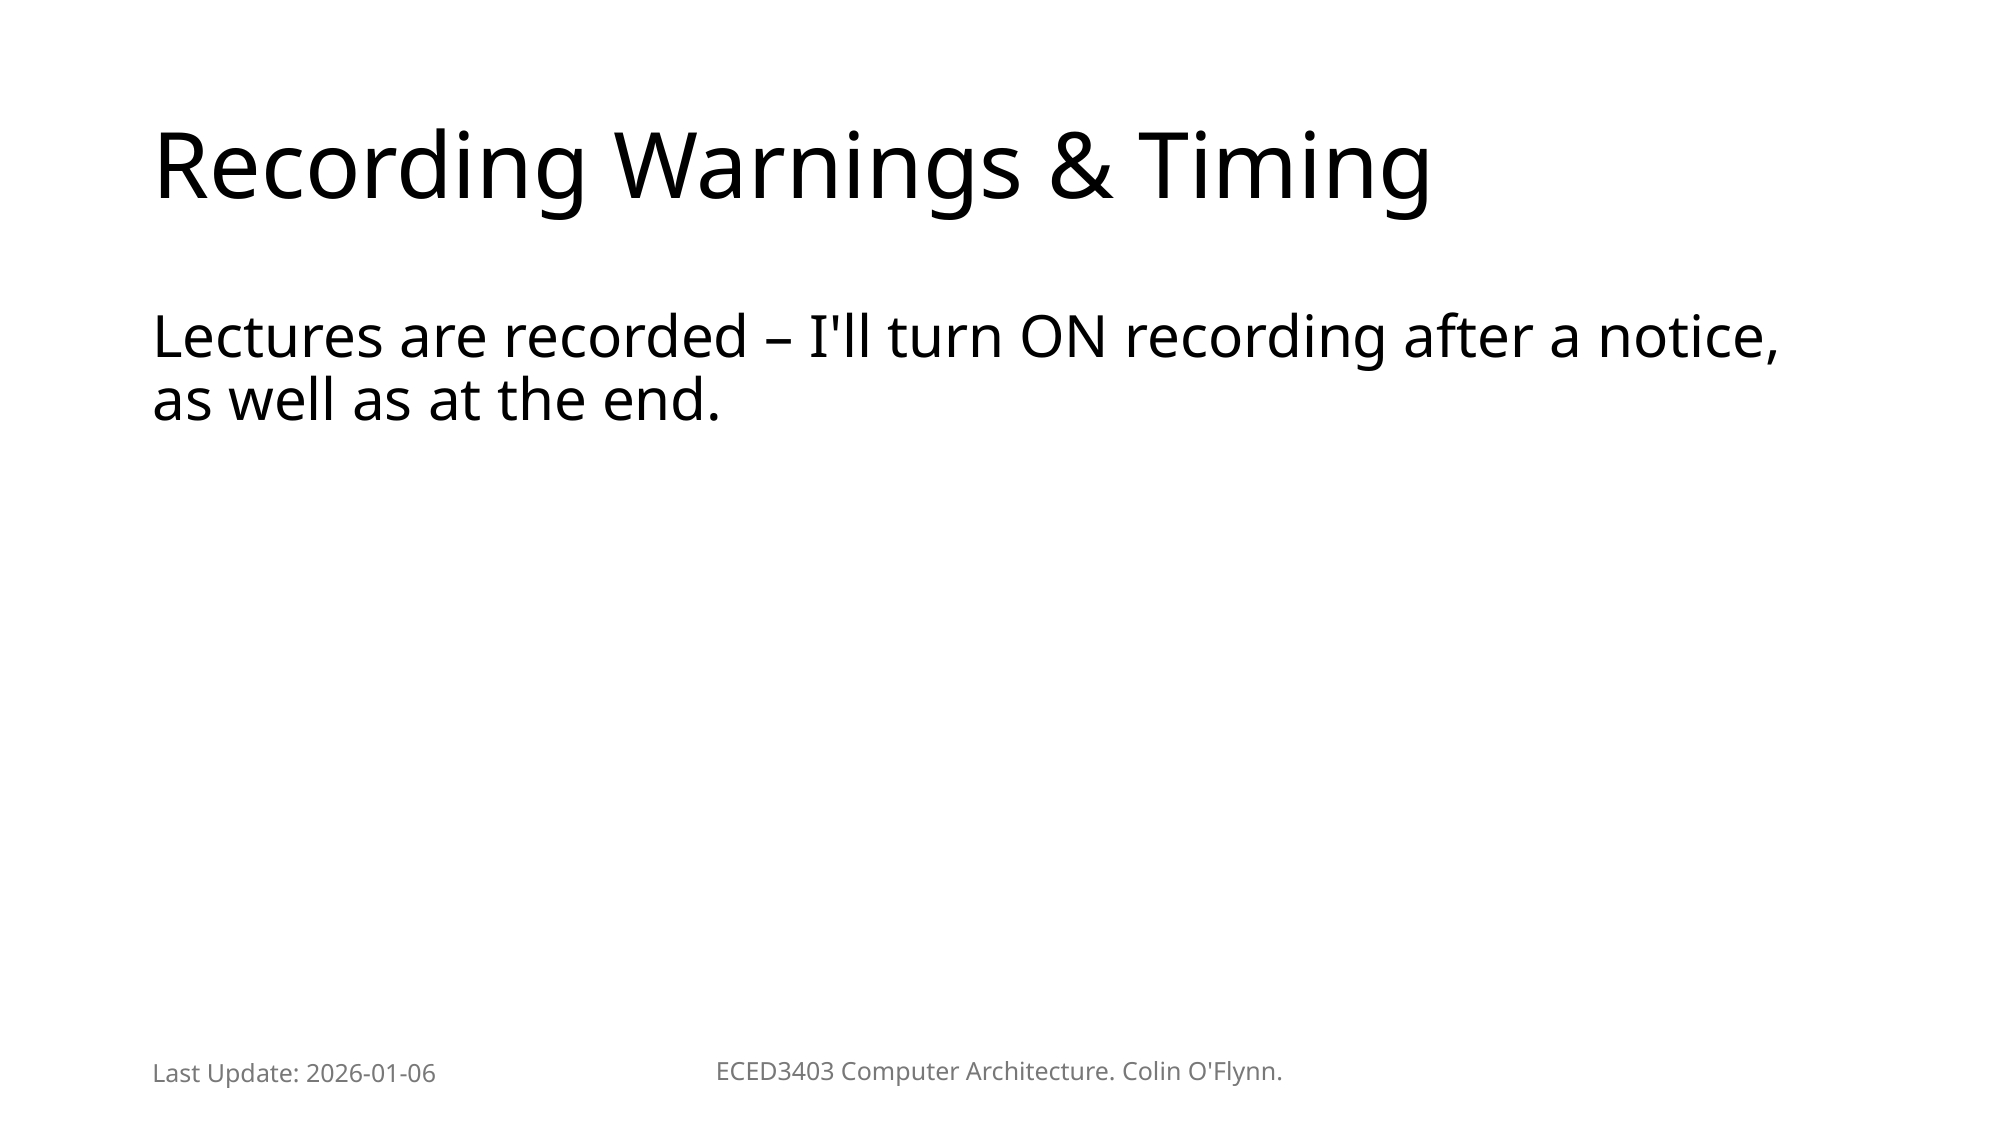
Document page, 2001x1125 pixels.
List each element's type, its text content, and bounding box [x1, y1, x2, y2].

list Lectures are recorded – I'll turn ON recording after a notice, as well as at the end. [137, 299, 1863, 1014]
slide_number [137, 1042, 588, 1103]
footer ECED3403 Computer Architecture. Colin O'Flynn. [662, 1042, 1338, 1103]
title Recording Warnings & Timing [137, 59, 1863, 278]
